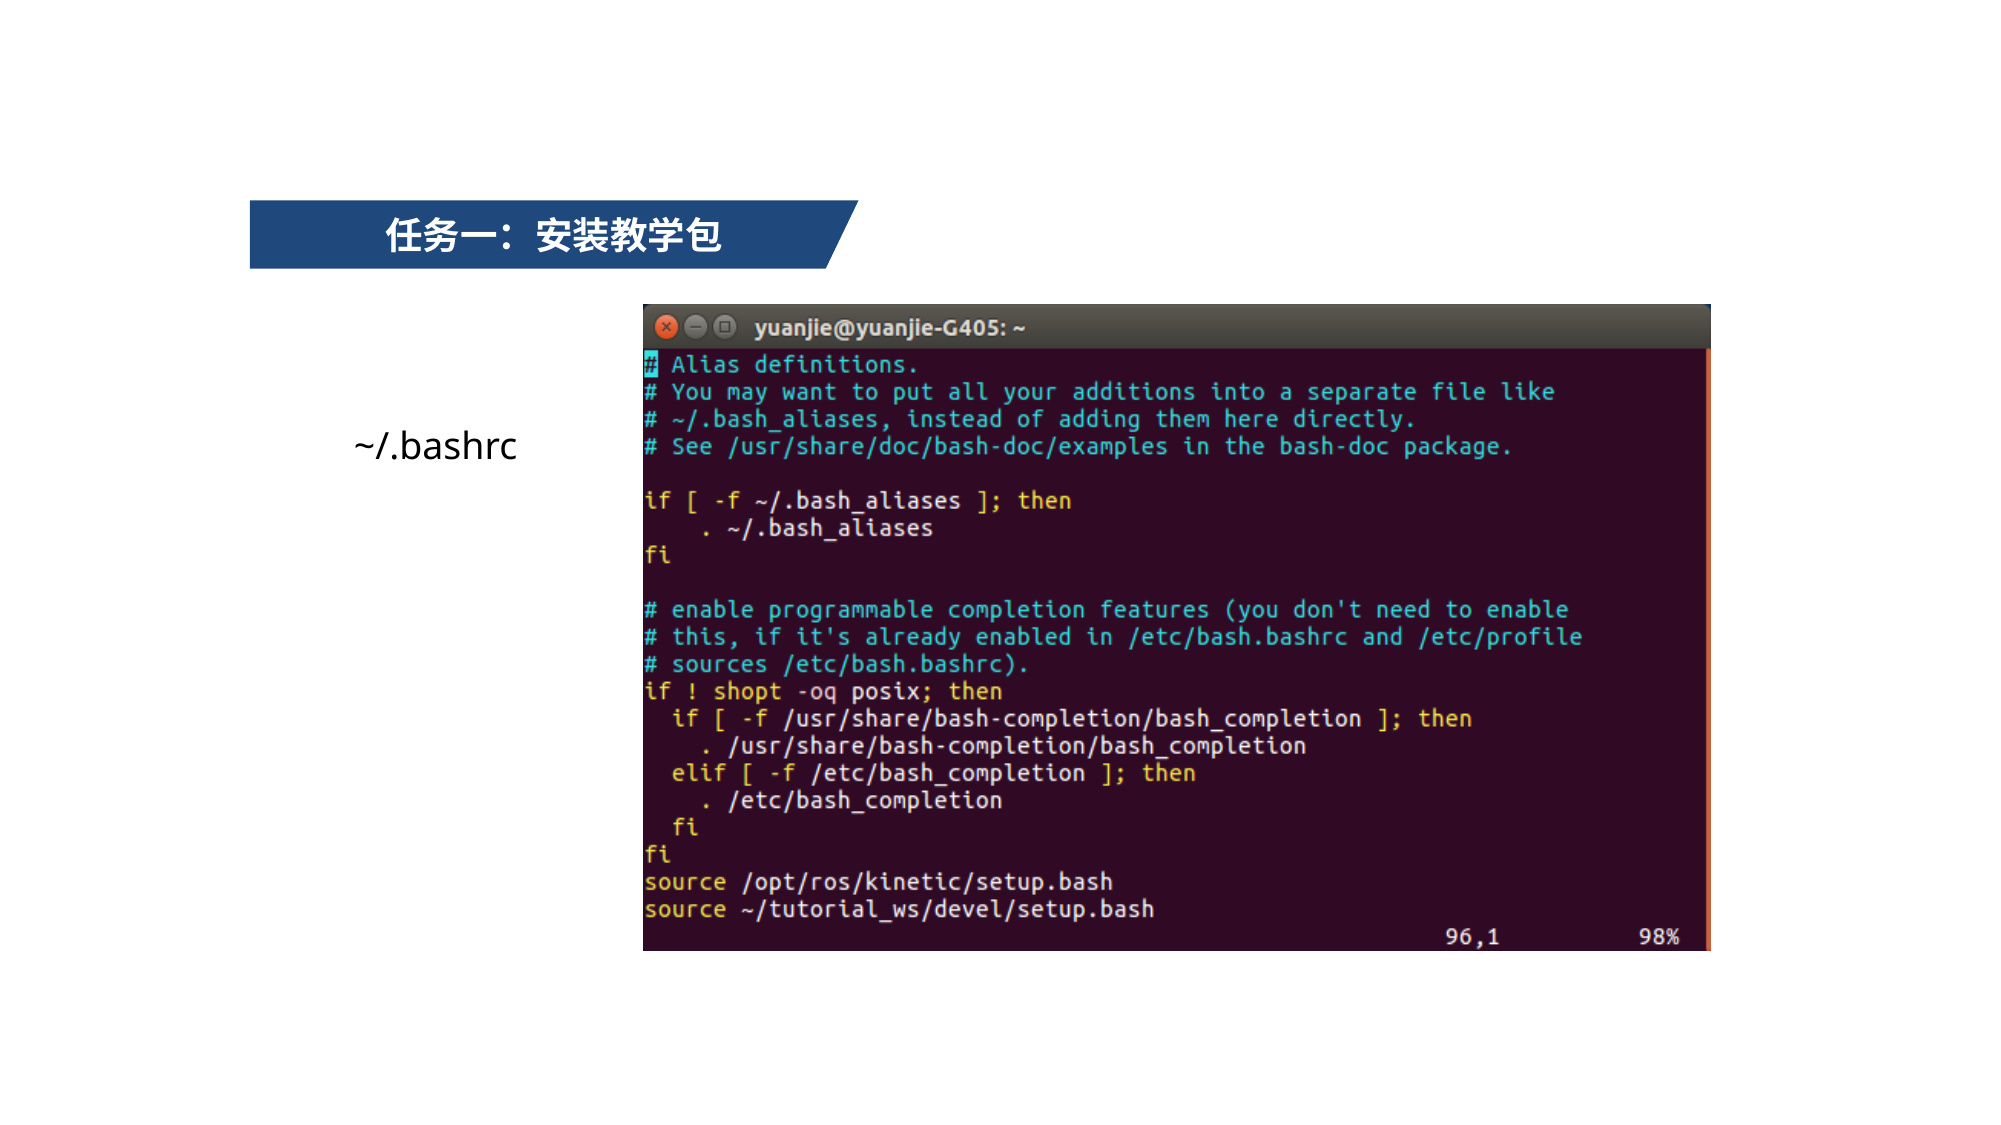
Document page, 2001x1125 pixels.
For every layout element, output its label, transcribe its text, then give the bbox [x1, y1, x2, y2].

picture [643, 304, 1711, 951]
text_box ~/.bashrc [339, 392, 533, 475]
text_box 任务一：安装教学包 [248, 199, 861, 270]
